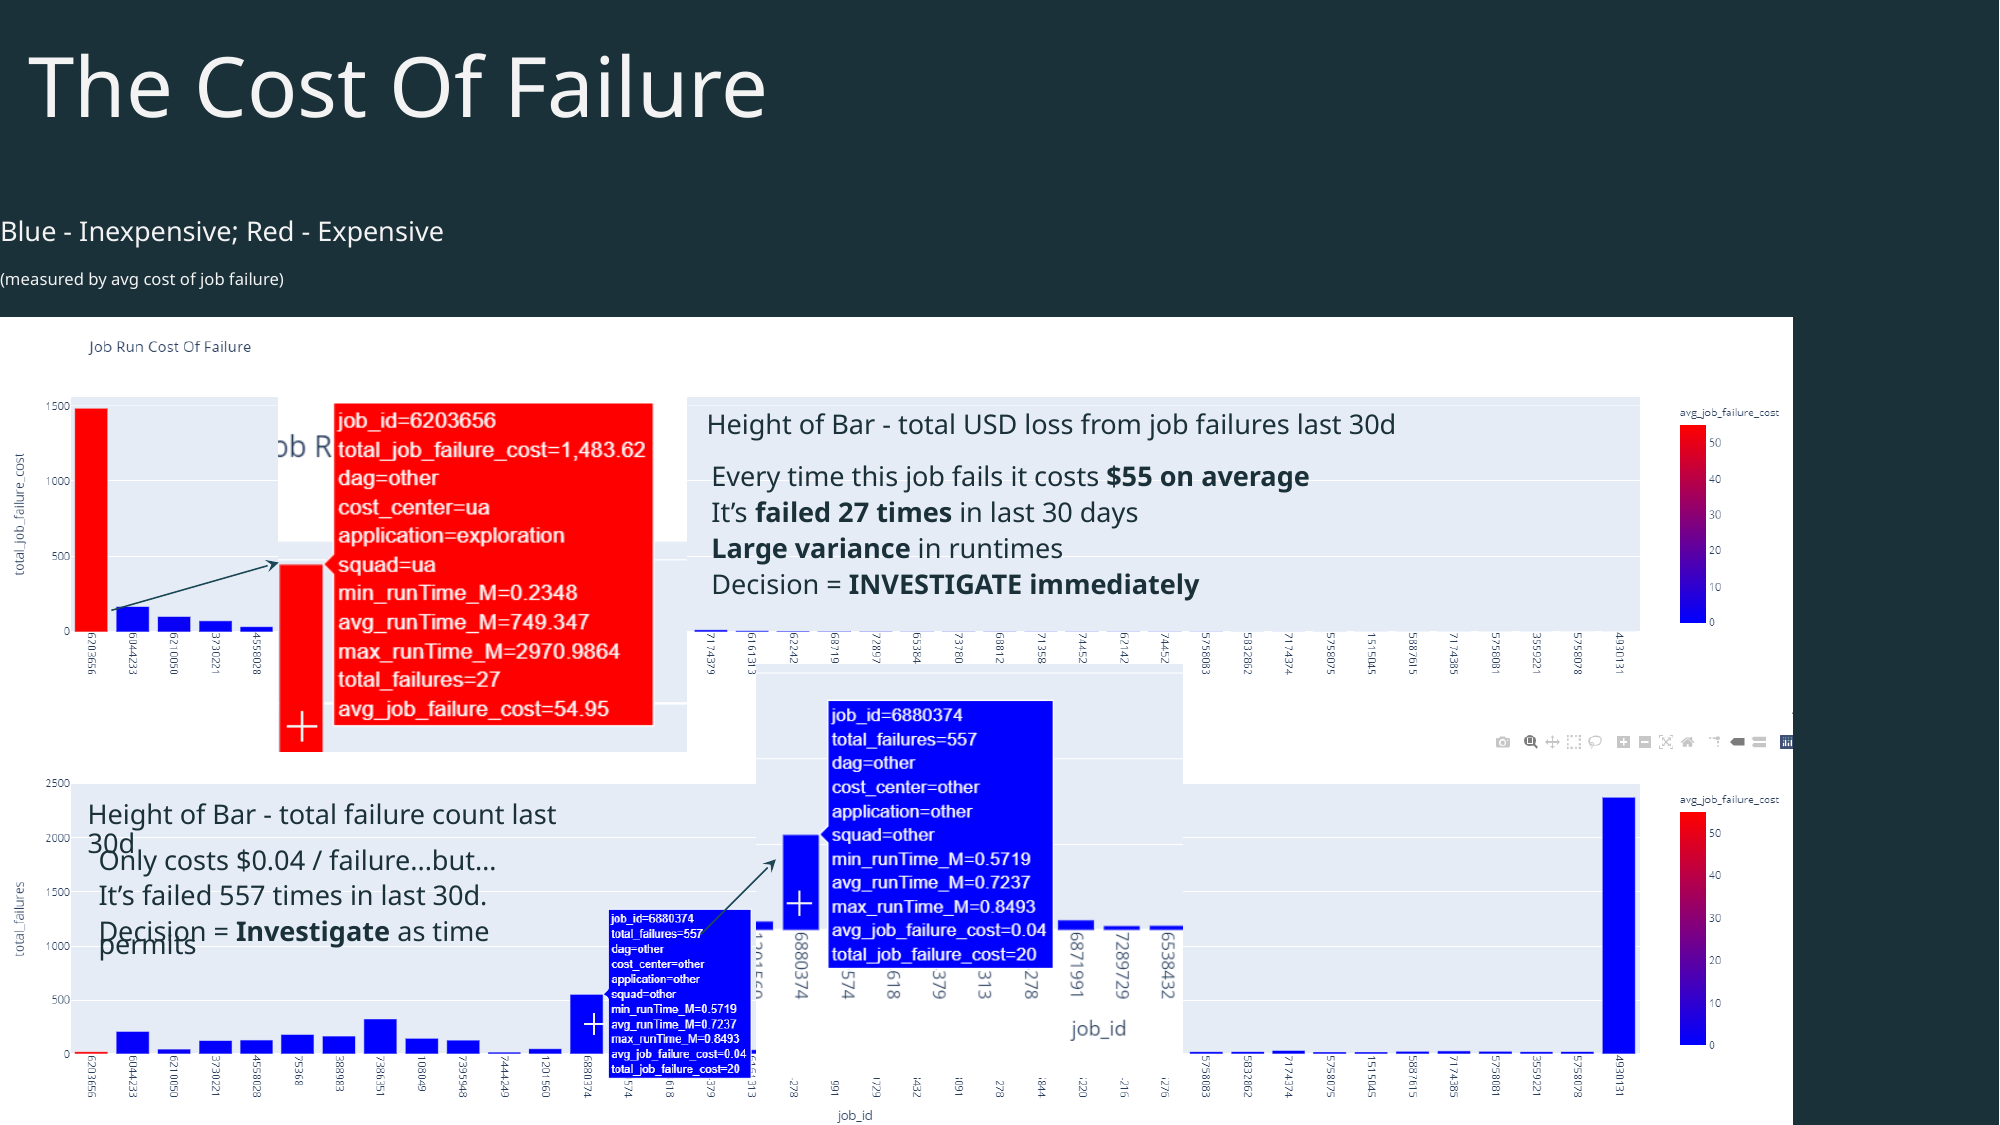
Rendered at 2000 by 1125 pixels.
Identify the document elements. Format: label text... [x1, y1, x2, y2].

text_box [700, 859, 777, 935]
title The Cost Of Failure [28, 9, 1875, 173]
list Blue - Inexpensive; Red - Expensive (measured by avg cost of job failure) [0, 211, 937, 316]
picture [0, 317, 1794, 1125]
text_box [111, 562, 279, 611]
